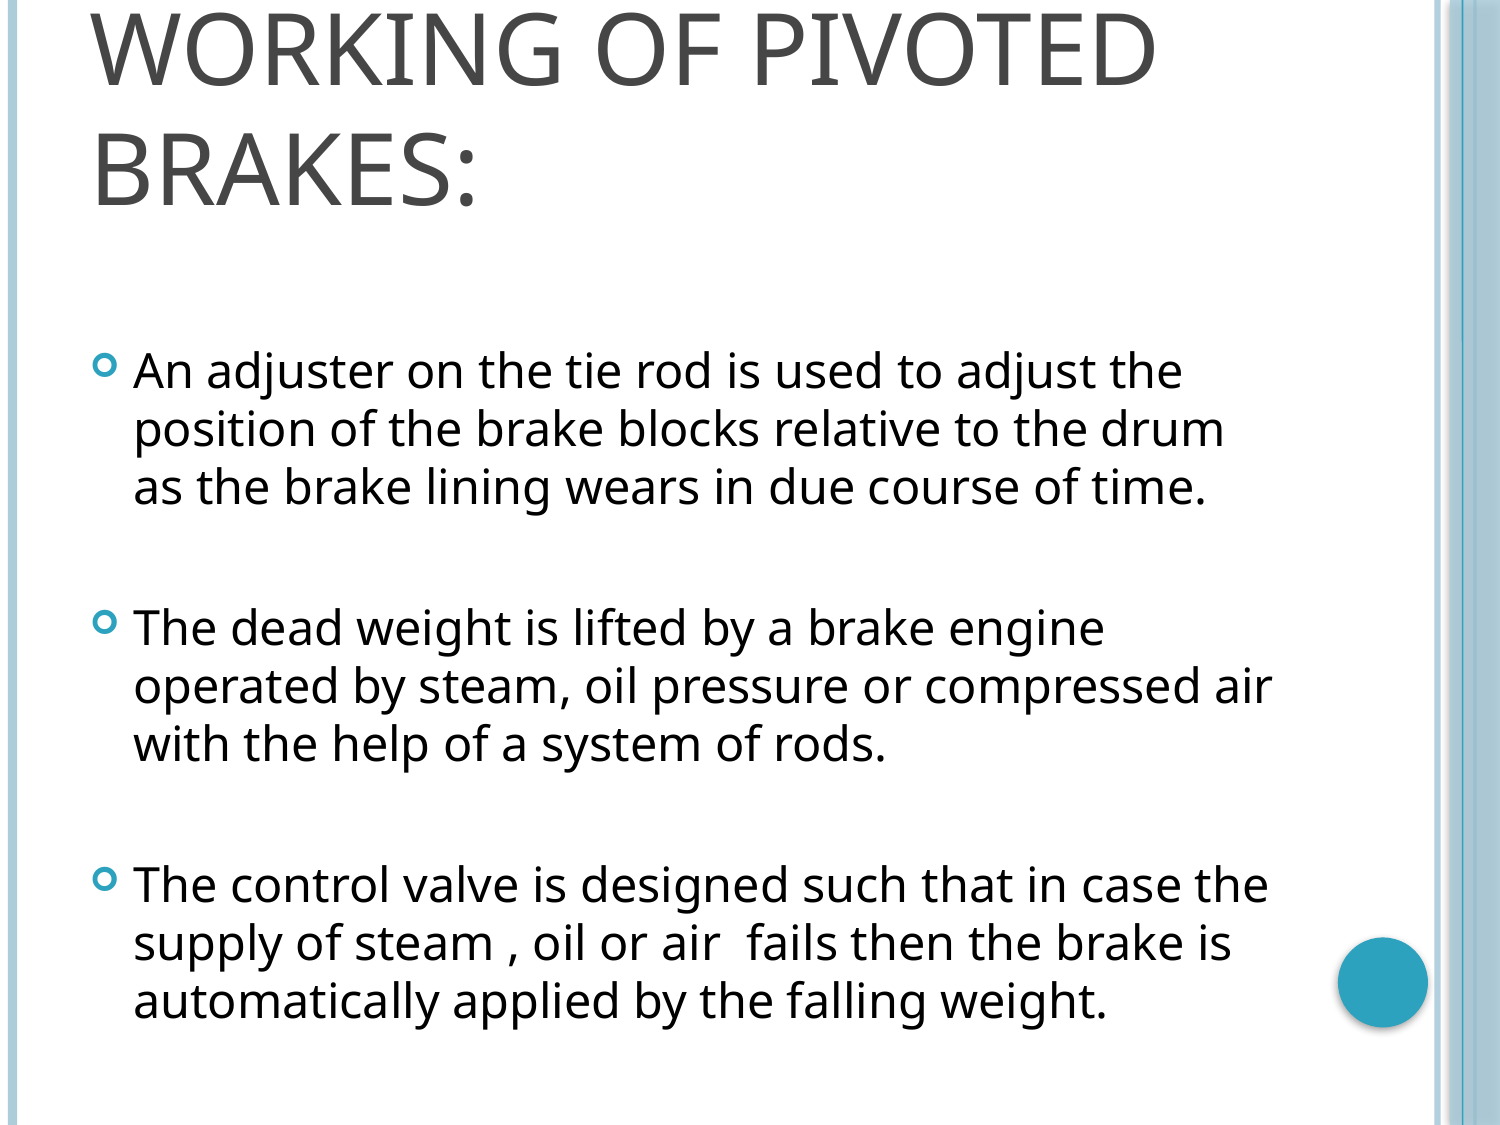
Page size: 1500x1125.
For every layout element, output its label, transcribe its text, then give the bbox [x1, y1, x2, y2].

title Working of Pivoted Brakes: [75, 45, 1300, 233]
list An adjuster on the tie rod is used to adjust the position of the brake blocks relative to the drum as the brake lining wears in due course of time. The dead weight is lifted by a brake engine operated by steam, oil pressure or compressed air with the help of a system of rods. The control valve is designed such that in case the supply of steam , oil or air fails then the brake is automatically applied by the falling weight. [75, 262, 1300, 1062]
